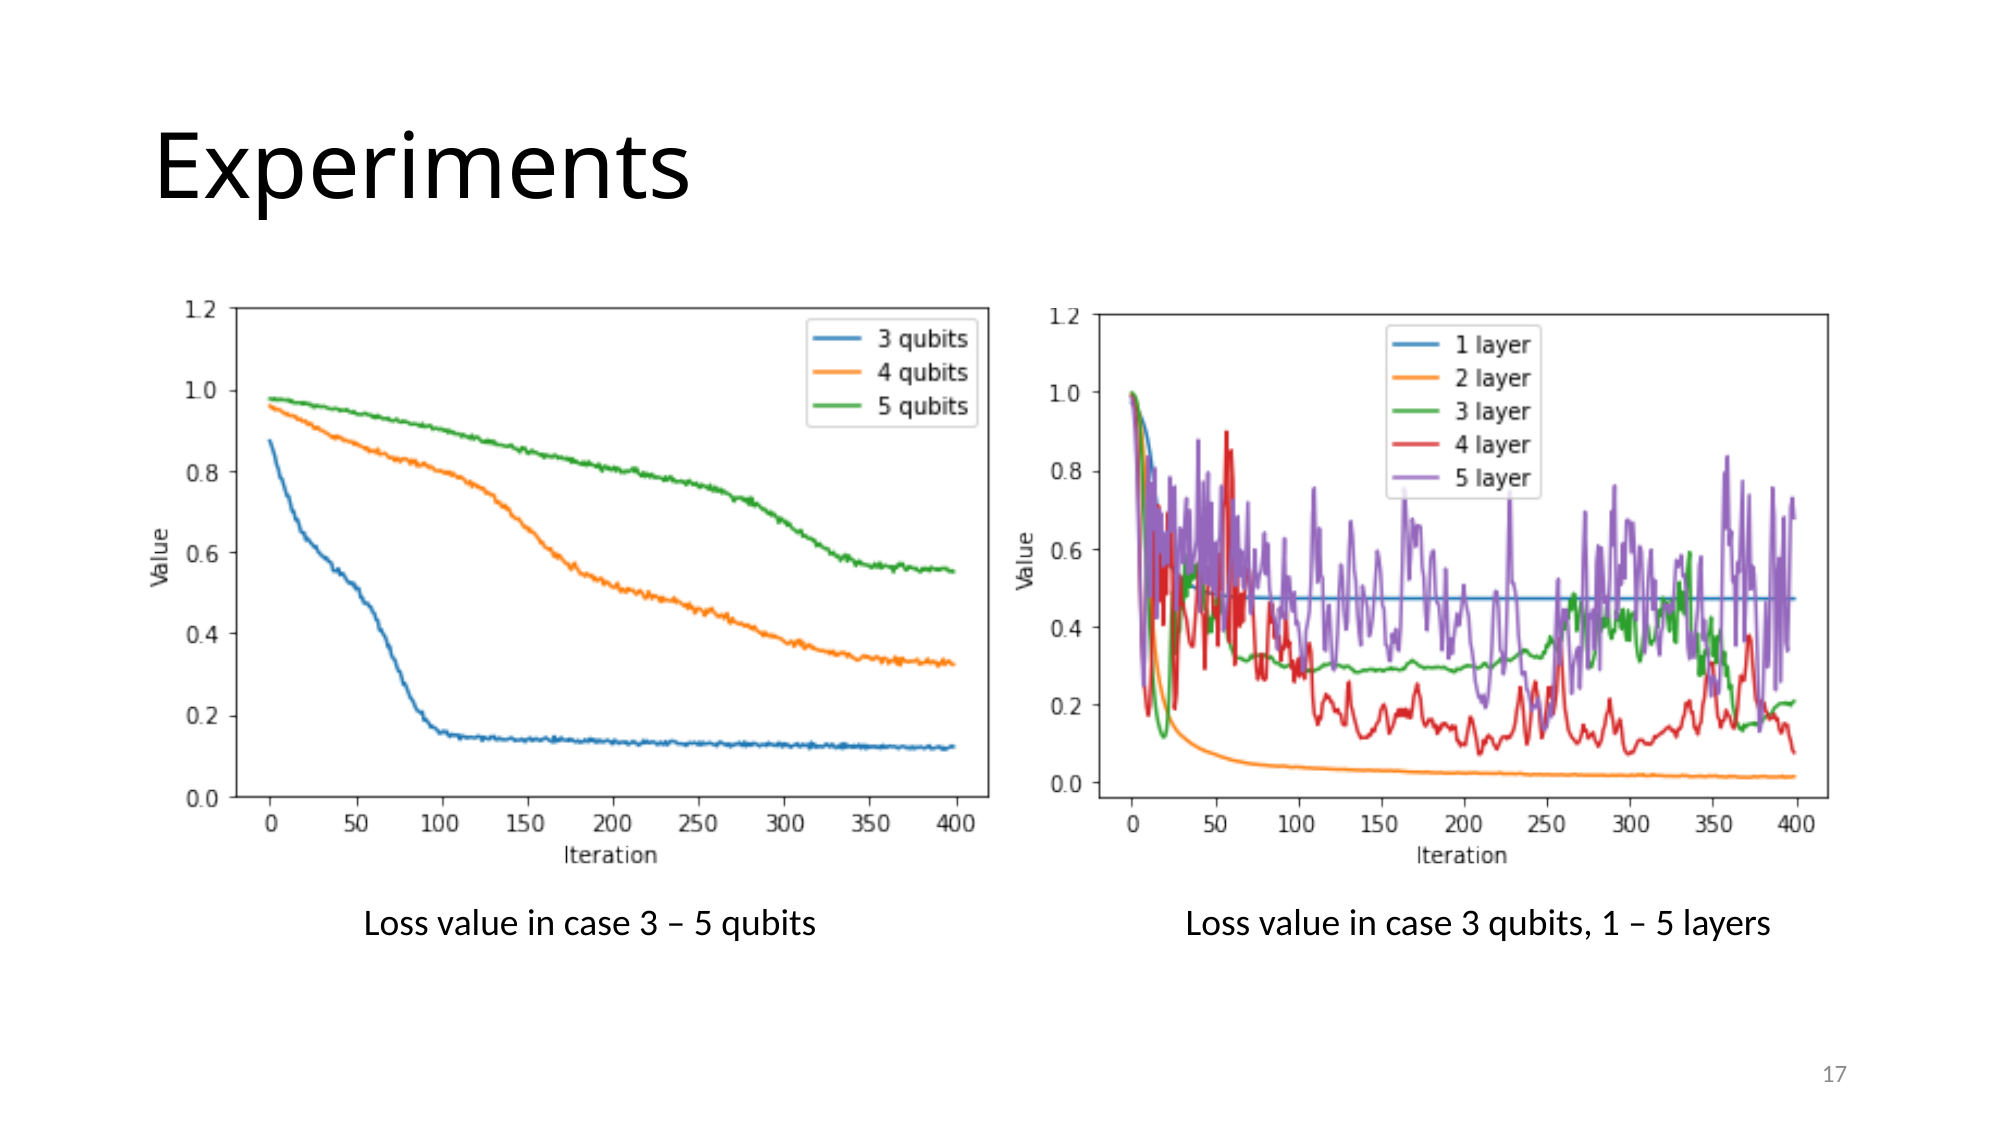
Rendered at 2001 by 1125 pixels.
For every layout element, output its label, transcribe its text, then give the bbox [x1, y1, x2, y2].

picture [1003, 308, 1843, 882]
title Experiments [137, 59, 1863, 278]
slide_number 17 [1412, 1042, 1863, 1103]
text_box Loss value in case 3 – 5 qubits [349, 890, 862, 950]
text_box Loss value in case 3 qubits, 1 – 5 layers [1170, 890, 1843, 950]
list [137, 285, 1004, 883]
